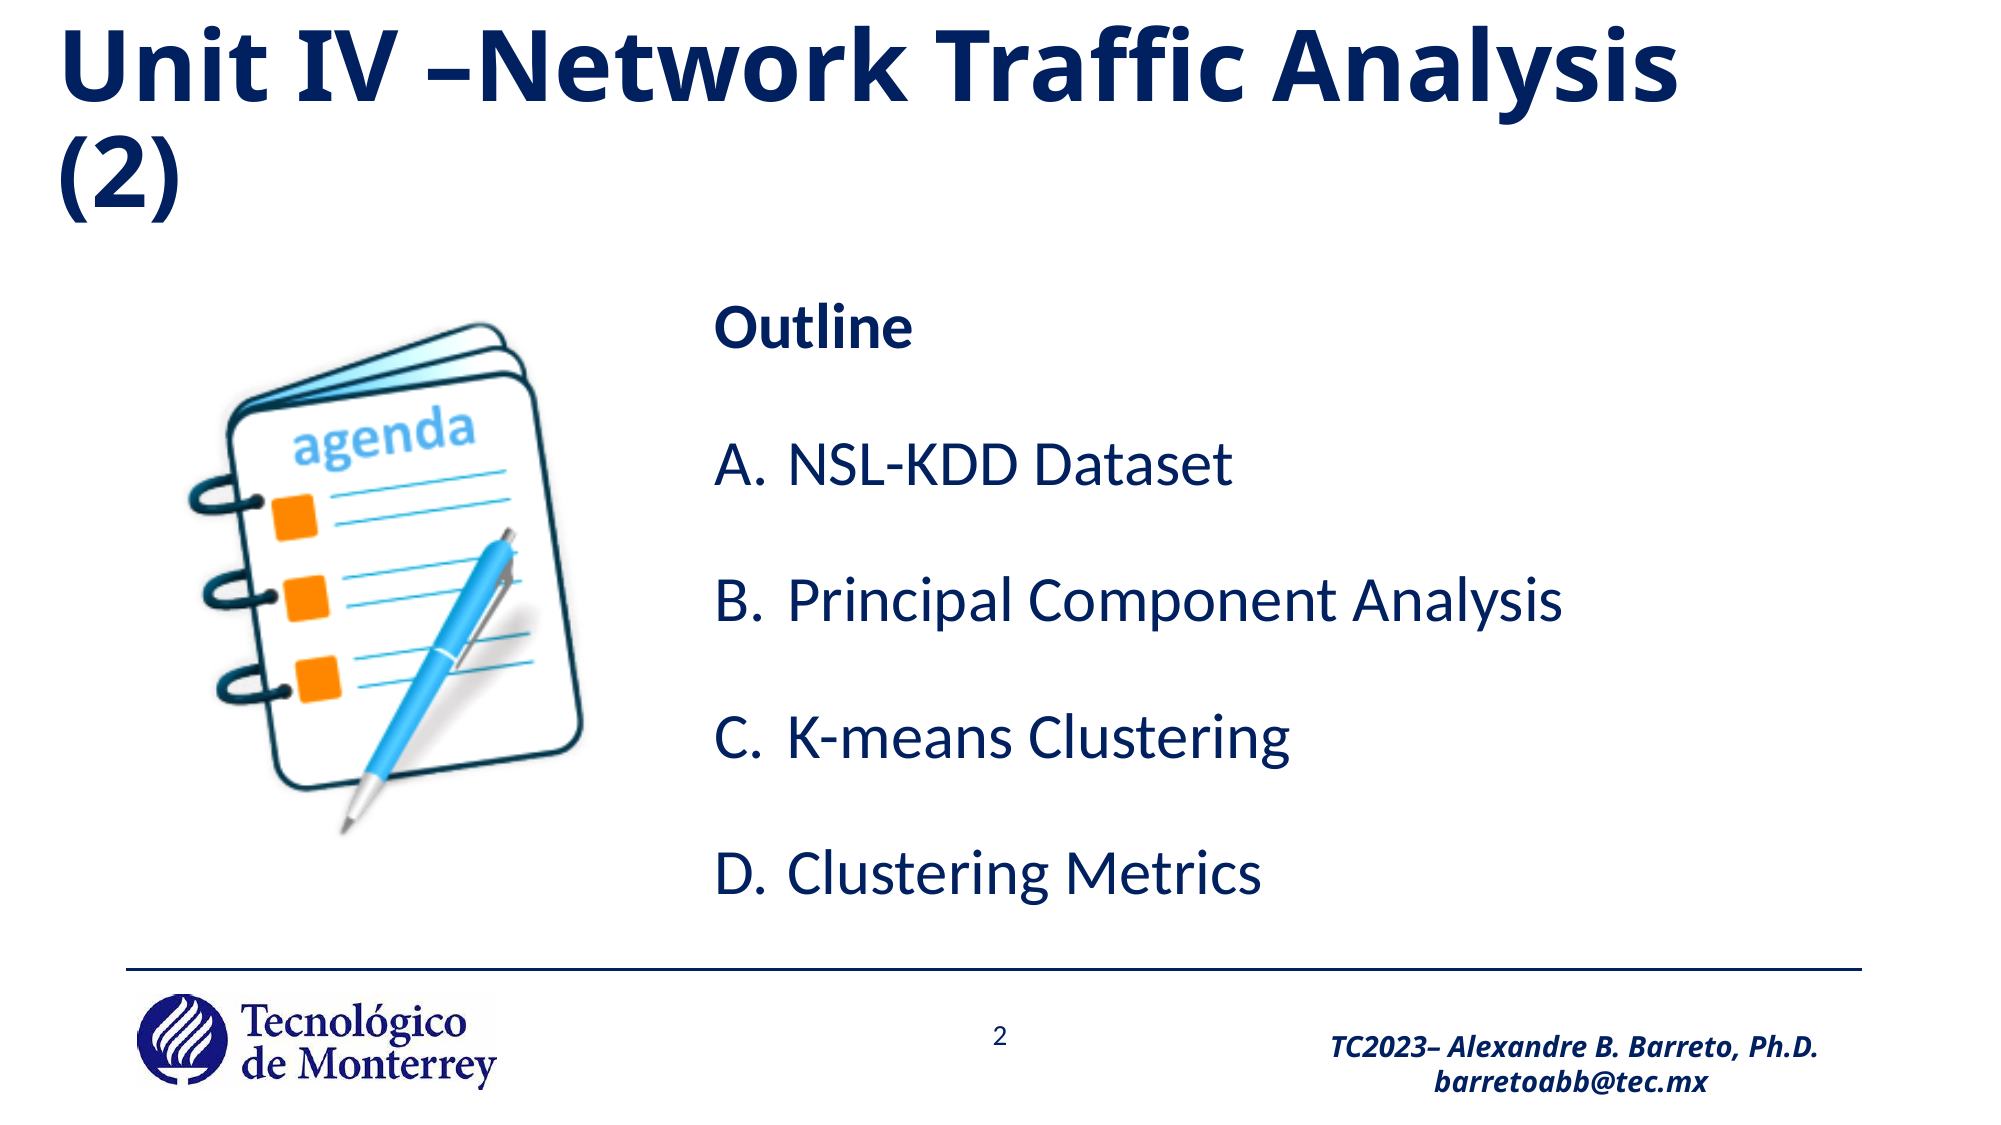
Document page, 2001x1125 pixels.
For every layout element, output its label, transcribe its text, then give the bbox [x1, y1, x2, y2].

title Unit IV –Network Traffic Analysis (2) [42, 7, 1715, 238]
picture [137, 994, 497, 1090]
list Outline NSL-KDD Dataset Principal Component Analysis K-means Clustering Clustering Metrics [699, 237, 1916, 916]
picture [70, 280, 672, 848]
